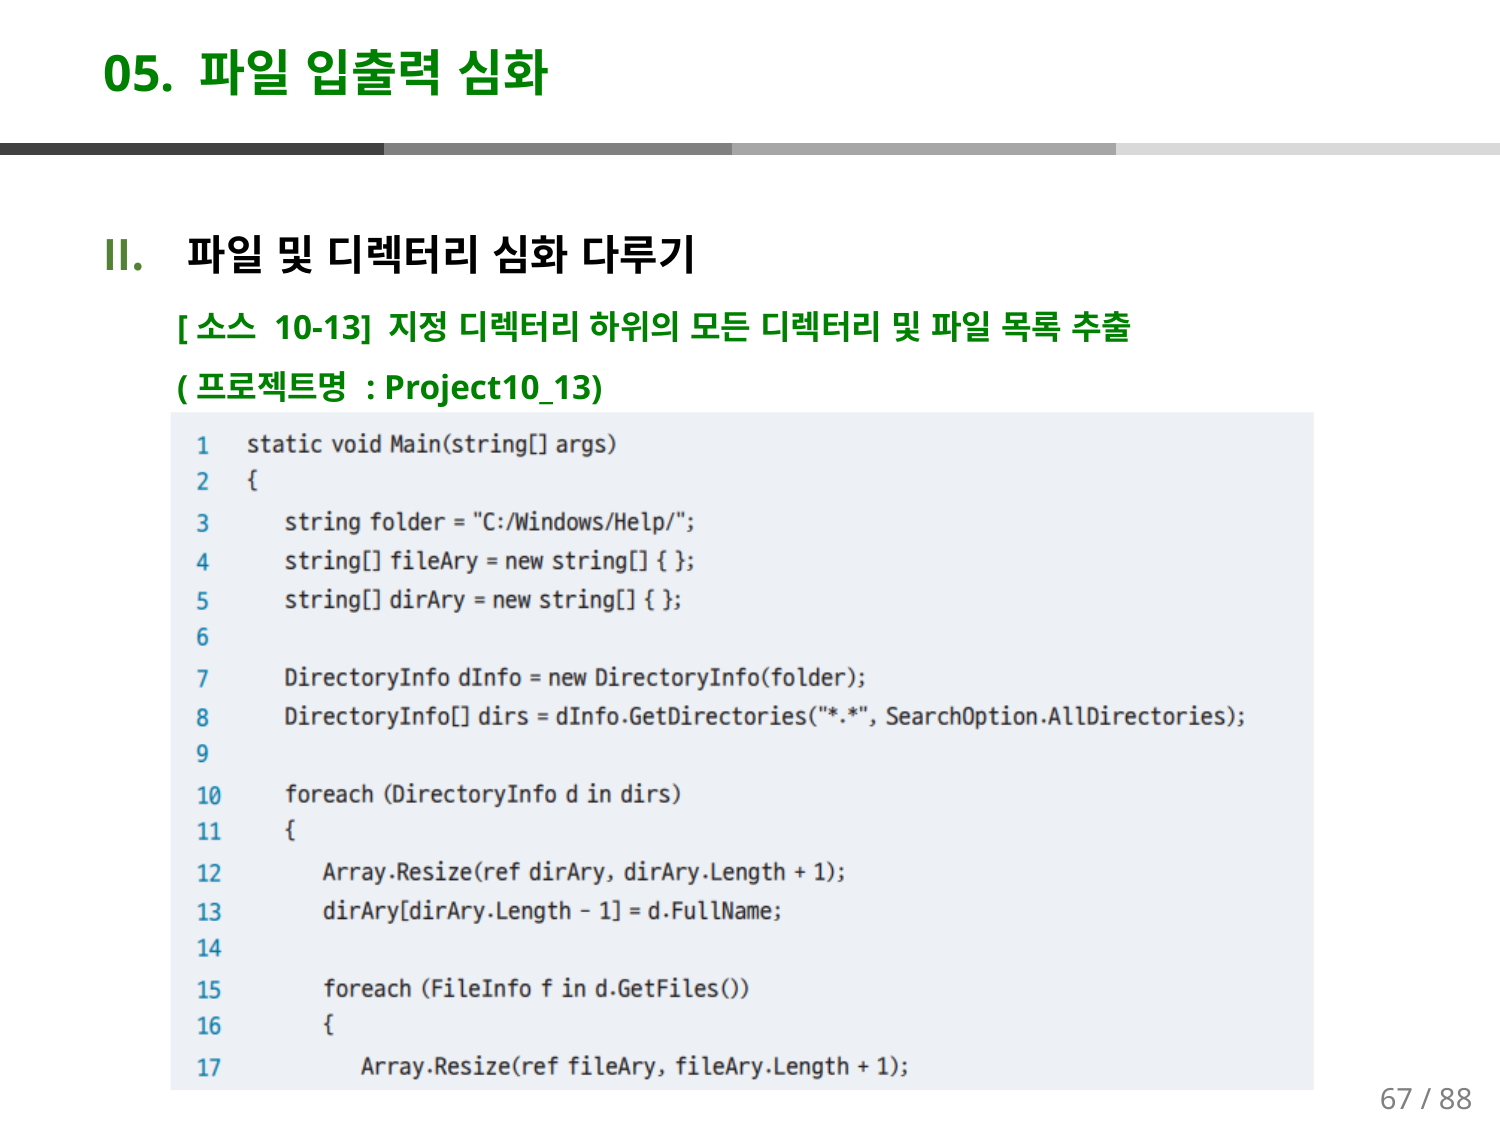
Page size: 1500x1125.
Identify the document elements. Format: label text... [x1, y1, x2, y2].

list 파일 및 디렉터리 심화 다루기 [소스 10-13] 지정 디렉터리 하위의 모든 디렉터리 및 파일 목록 추출 (프로젝트명 : Project10_13) [88, 196, 1424, 1125]
title 05. 파일 입출력 심화 [88, 30, 1400, 121]
picture [159, 408, 1317, 1090]
